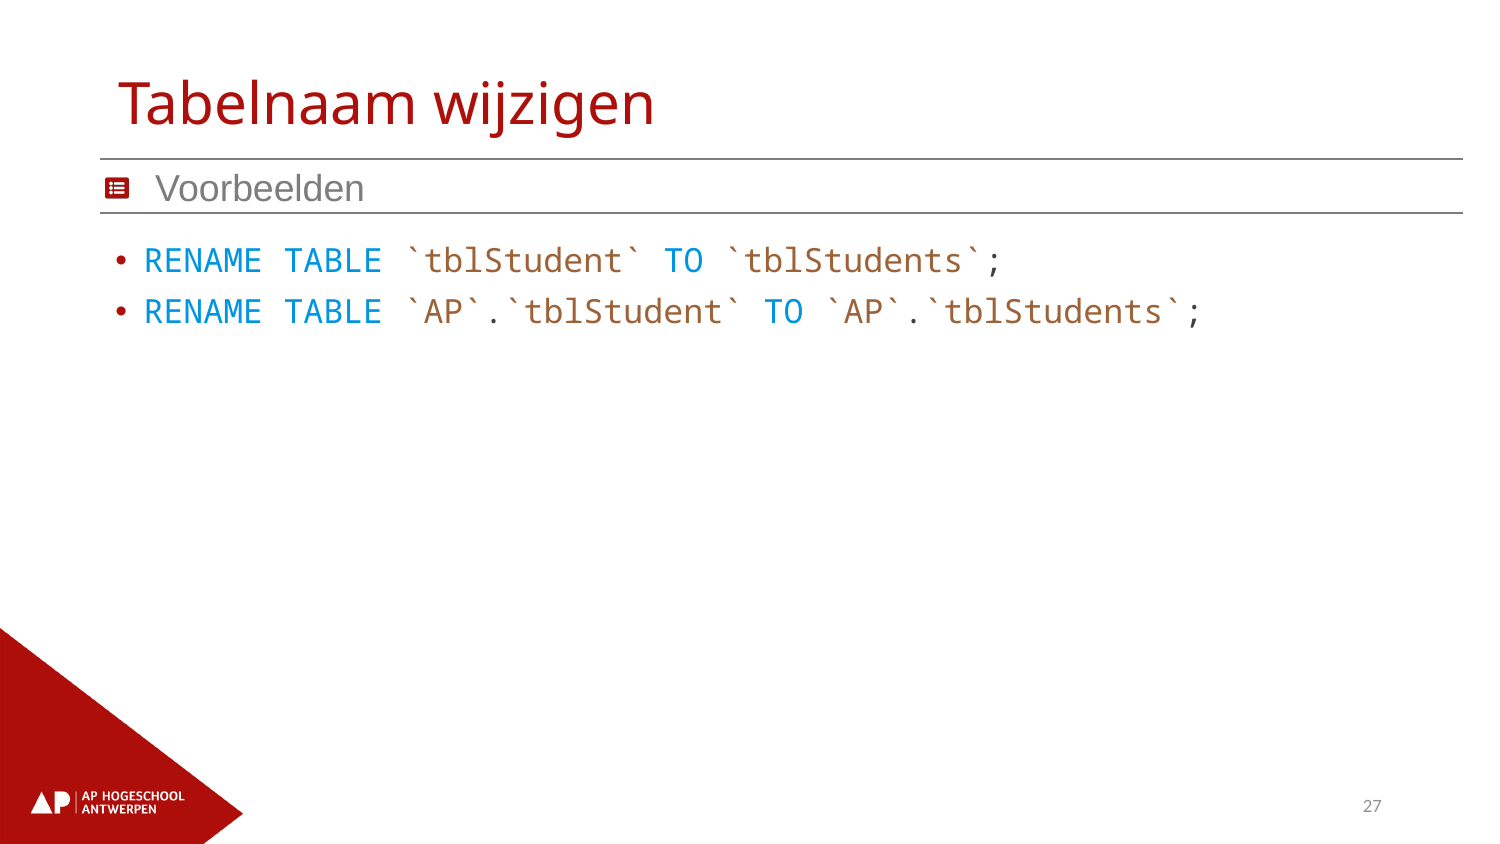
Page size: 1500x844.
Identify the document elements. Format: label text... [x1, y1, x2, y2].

list RENAME TABLE `tblStudent` TO `tblStudents`; RENAME TABLE `AP`.`tblStudent` TO `AP`.`tblStudents`; [100, 236, 1429, 689]
picture [0, 623, 246, 844]
slide_number 27 [1263, 782, 1397, 827]
title Tabelnaam wijzigen [103, 66, 1397, 141]
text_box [100, 158, 1463, 213]
